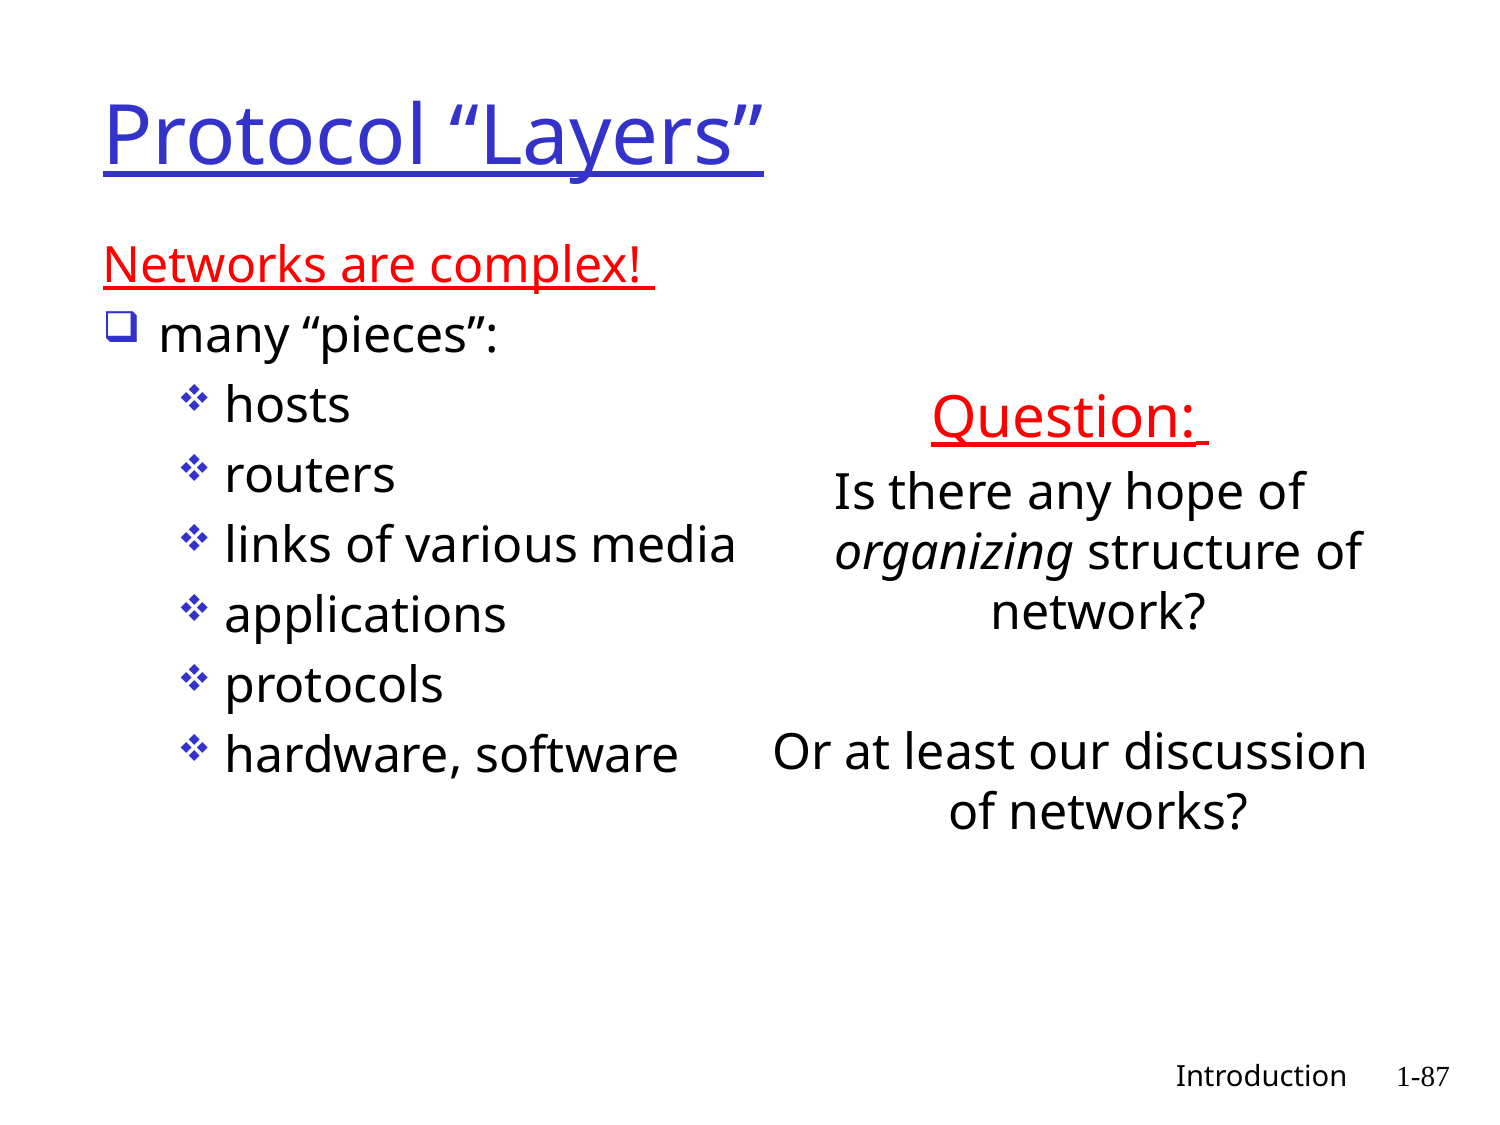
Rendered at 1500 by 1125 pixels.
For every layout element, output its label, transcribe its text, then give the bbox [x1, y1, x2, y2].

title Protocol “Layers” [87, 37, 1363, 226]
list Networks are complex! many “pieces”: hosts routers links of various media applications protocols hardware, software [87, 224, 769, 988]
footer Introduction [887, 1049, 1362, 1125]
list Question: Is there any hope of organizing structure of network? Or at least our discussion of networks? [746, 371, 1394, 802]
slide_number 1-87 [1362, 1049, 1466, 1125]
